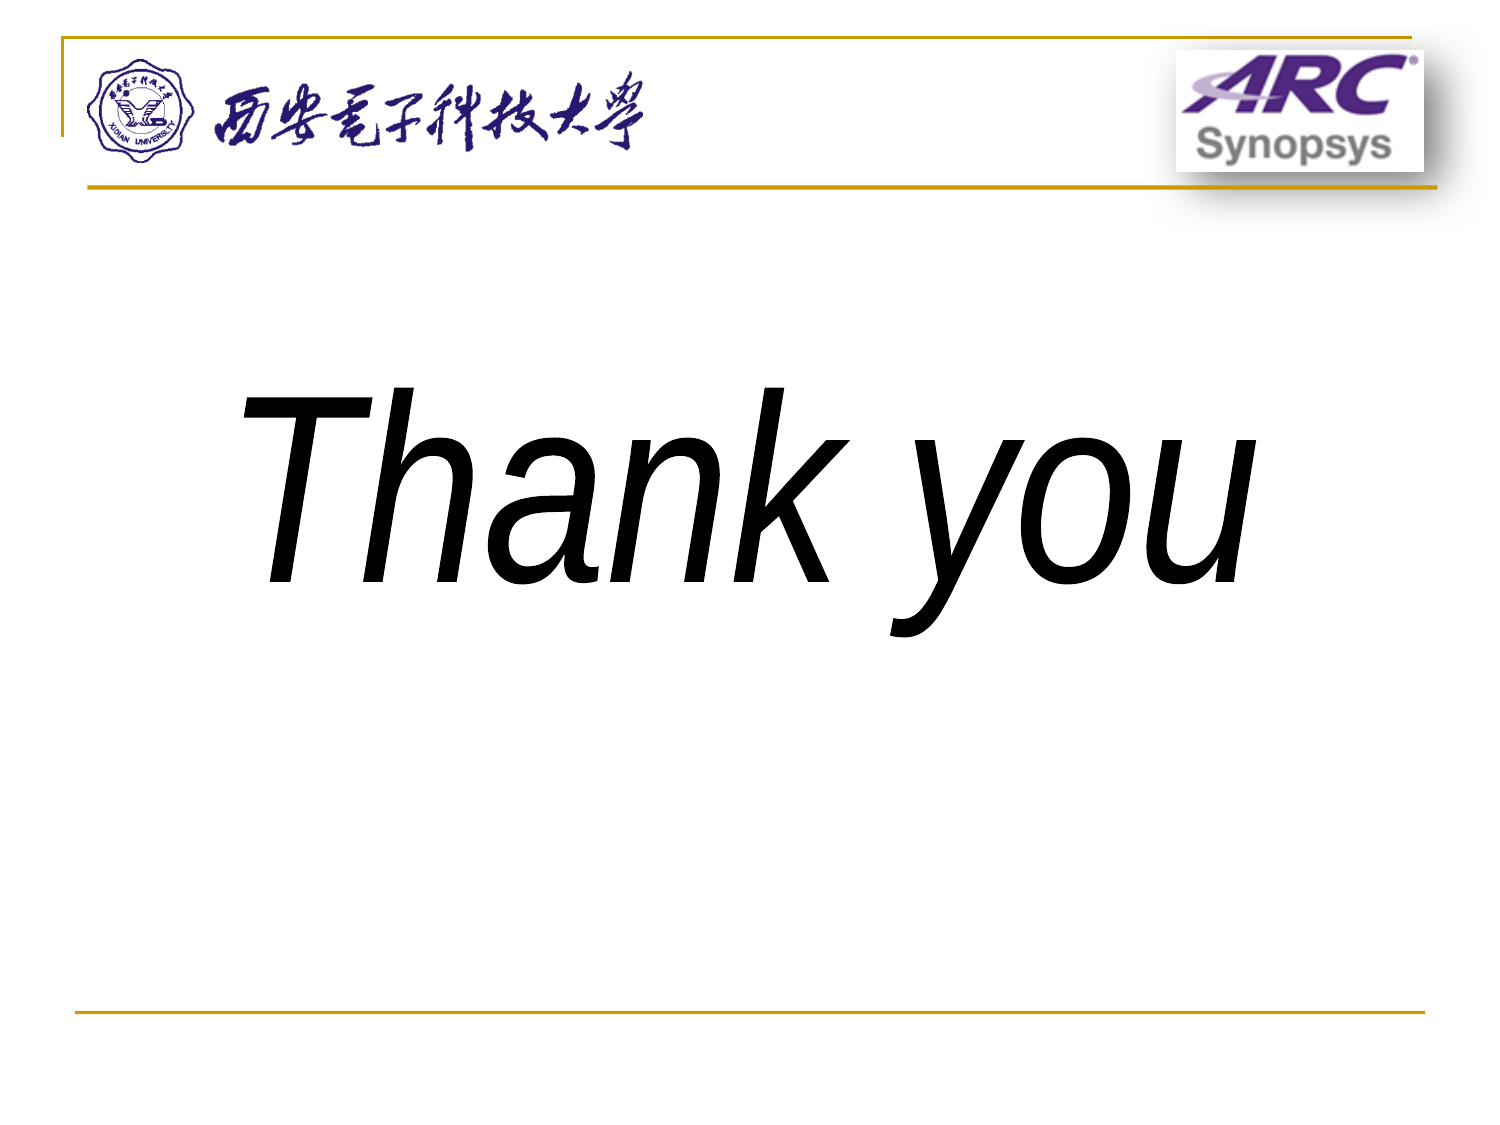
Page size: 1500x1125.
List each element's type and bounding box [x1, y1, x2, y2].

picture [87, 59, 643, 163]
picture [1176, 50, 1425, 173]
